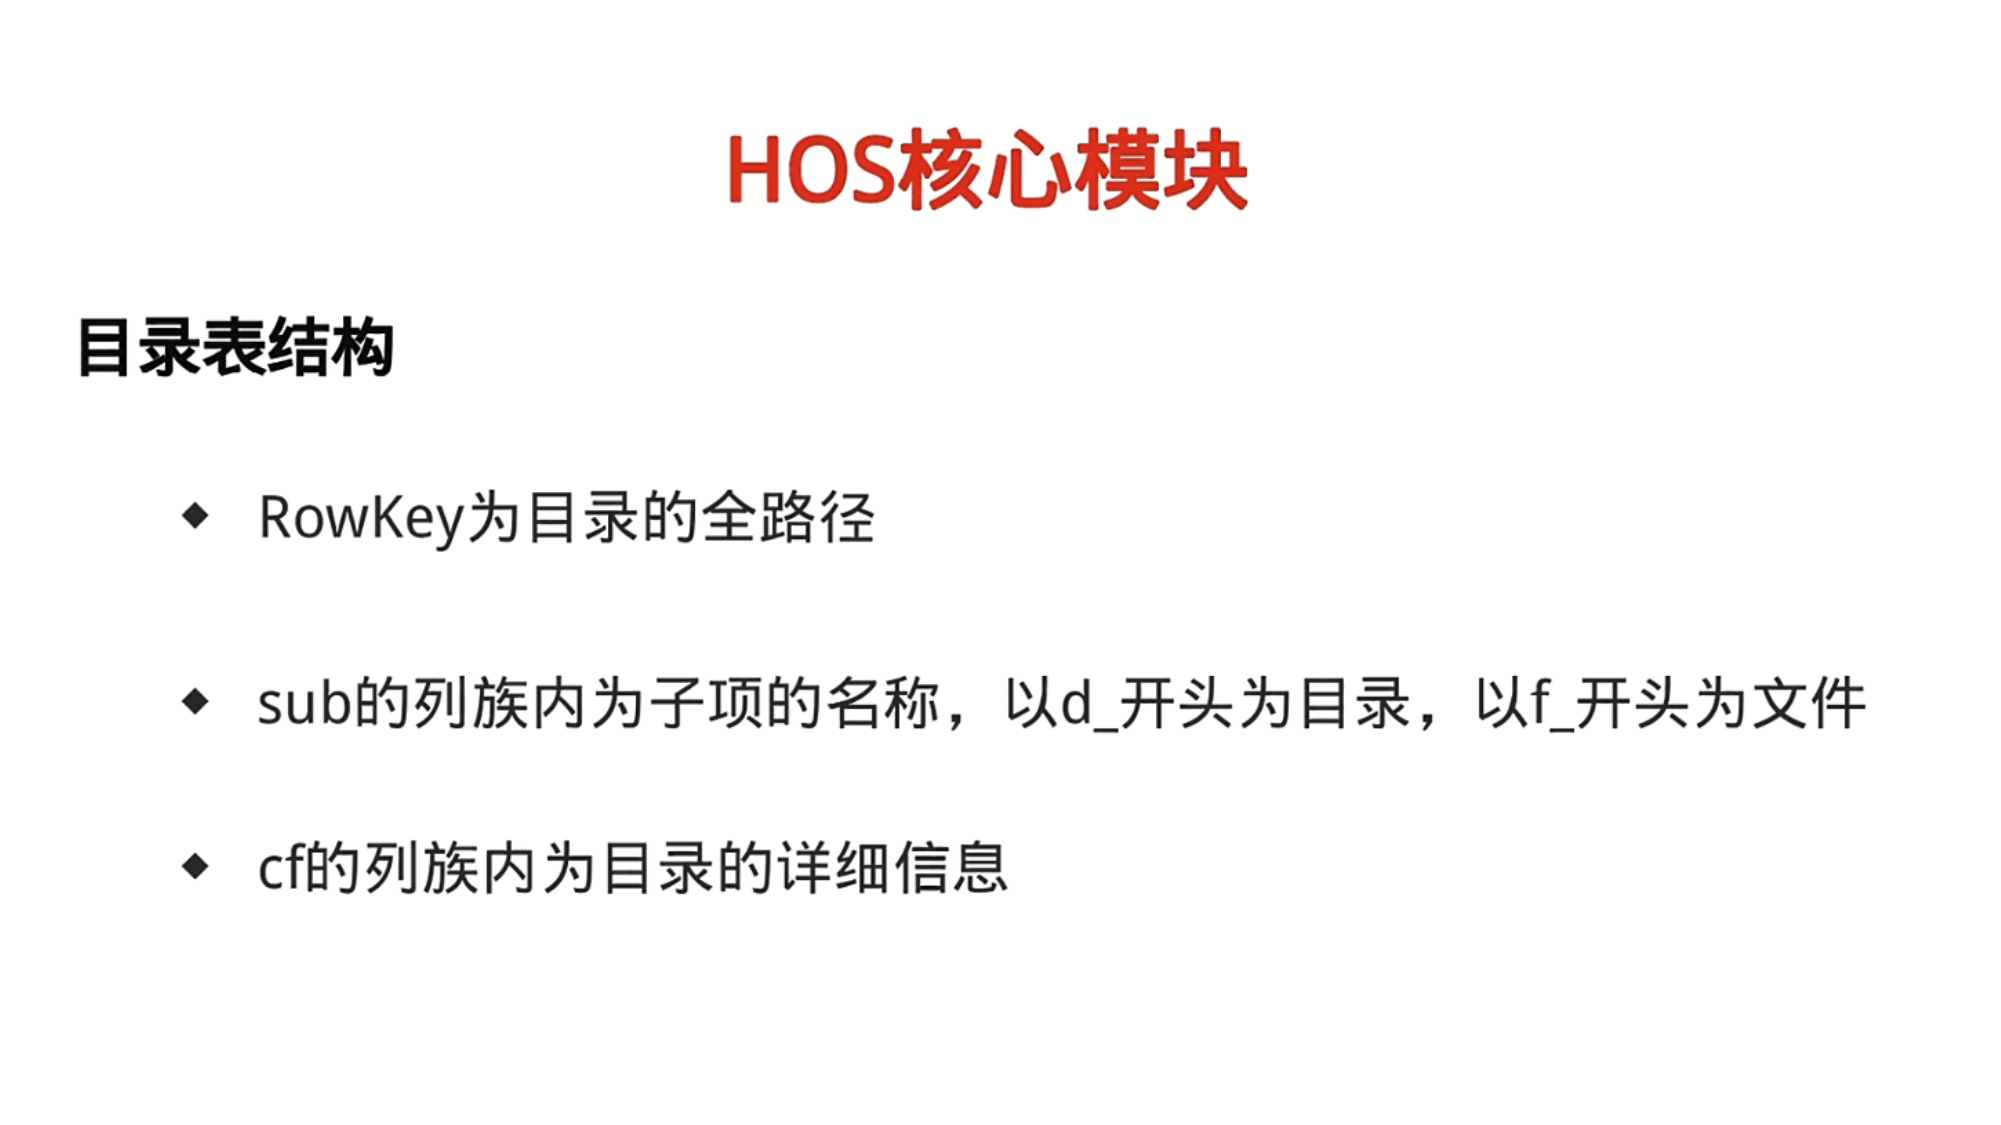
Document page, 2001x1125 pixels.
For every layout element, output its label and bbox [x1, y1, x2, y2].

picture [26, 70, 1965, 1024]
